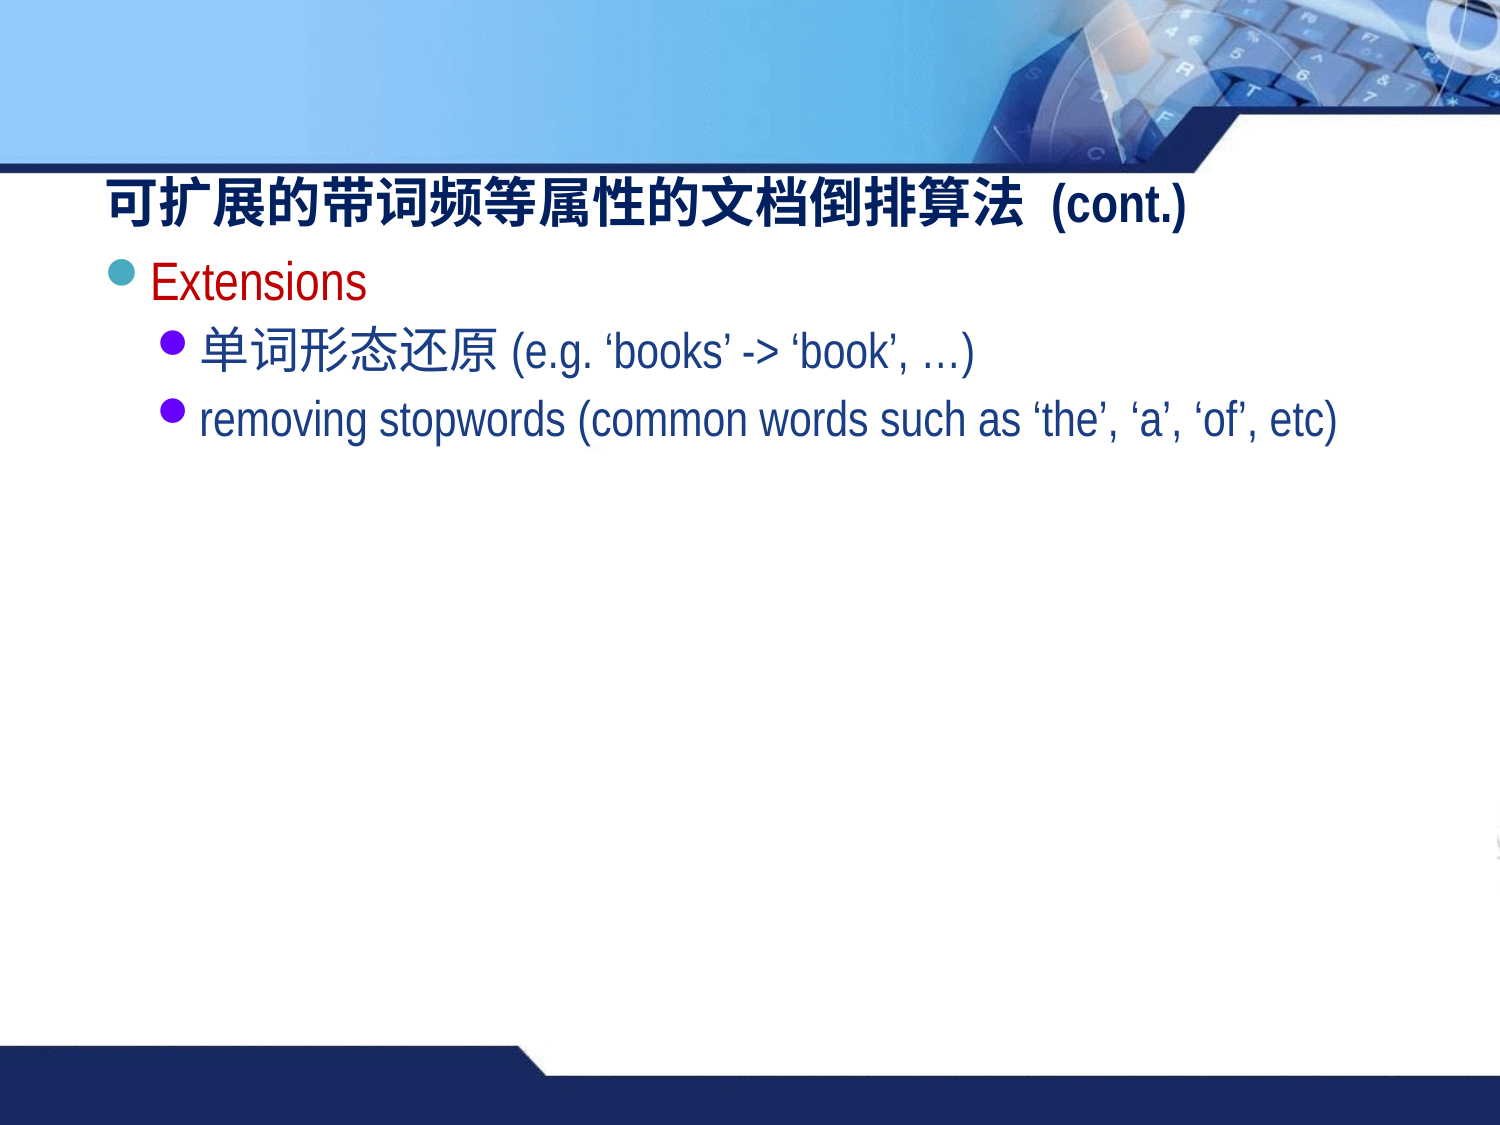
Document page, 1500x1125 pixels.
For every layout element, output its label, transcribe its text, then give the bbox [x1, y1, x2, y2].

picture [0, 0, 1500, 1125]
list 可扩展的带词频等属性的文档倒排算法 (cont.) Extensions 单词形态还原(e.g. ‘books’ -> ‘book’, …) removing stopwords (common words such as ‘the’, ‘a’, ‘of’, etc) [89, 167, 1365, 918]
